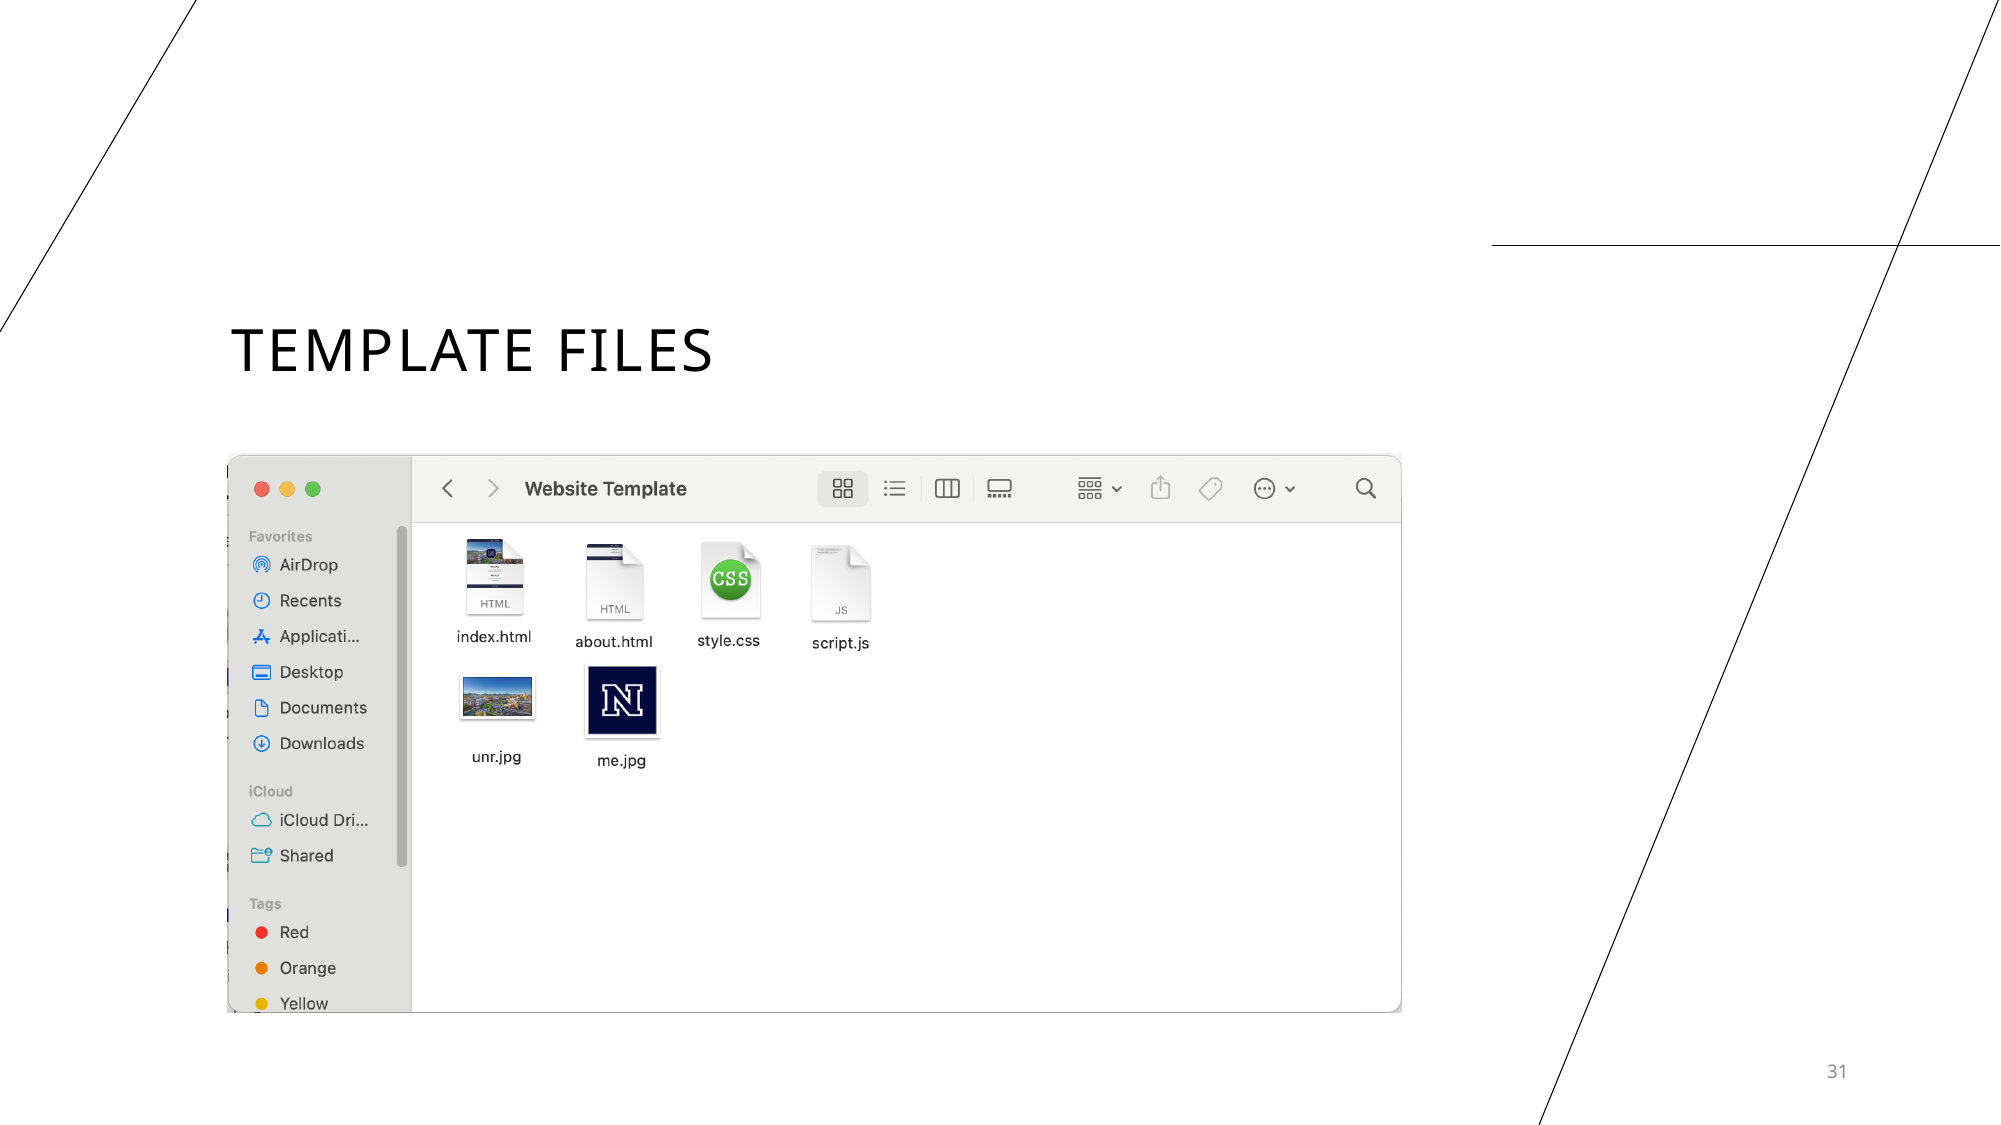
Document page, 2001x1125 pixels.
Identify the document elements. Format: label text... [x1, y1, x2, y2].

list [227, 453, 1402, 1013]
slide_number 31 [1701, 1042, 1864, 1103]
title Template Files [216, 43, 1413, 392]
